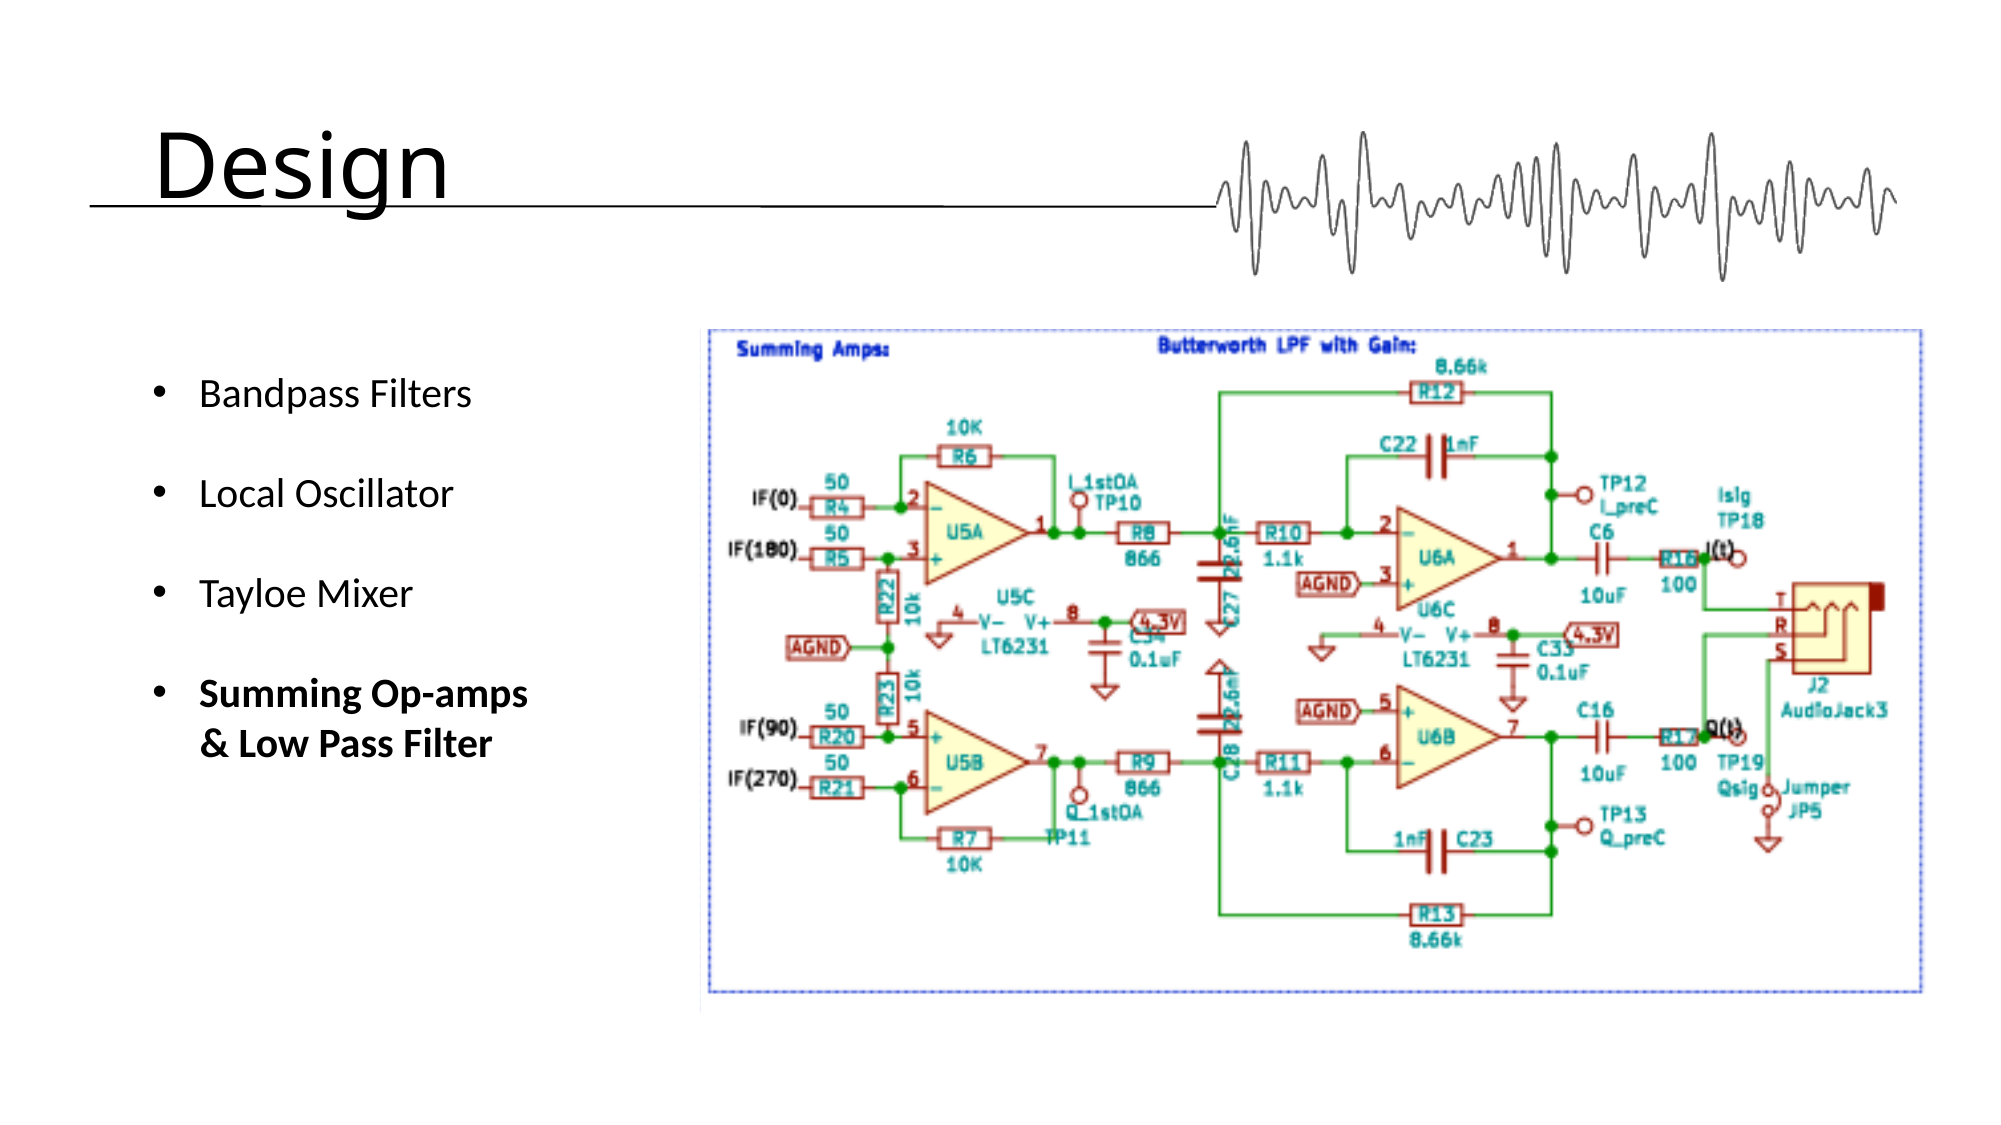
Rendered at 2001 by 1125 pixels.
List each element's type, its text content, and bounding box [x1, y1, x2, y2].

title Design [137, 59, 1863, 205]
title Design [137, 208, 1216, 258]
picture [1216, 131, 1897, 282]
text_box Bandpass Filters Local Oscillator Tayloe Mixer Summing Op-amps & Low Pass Filter [137, 258, 1832, 954]
picture [699, 329, 1934, 1013]
